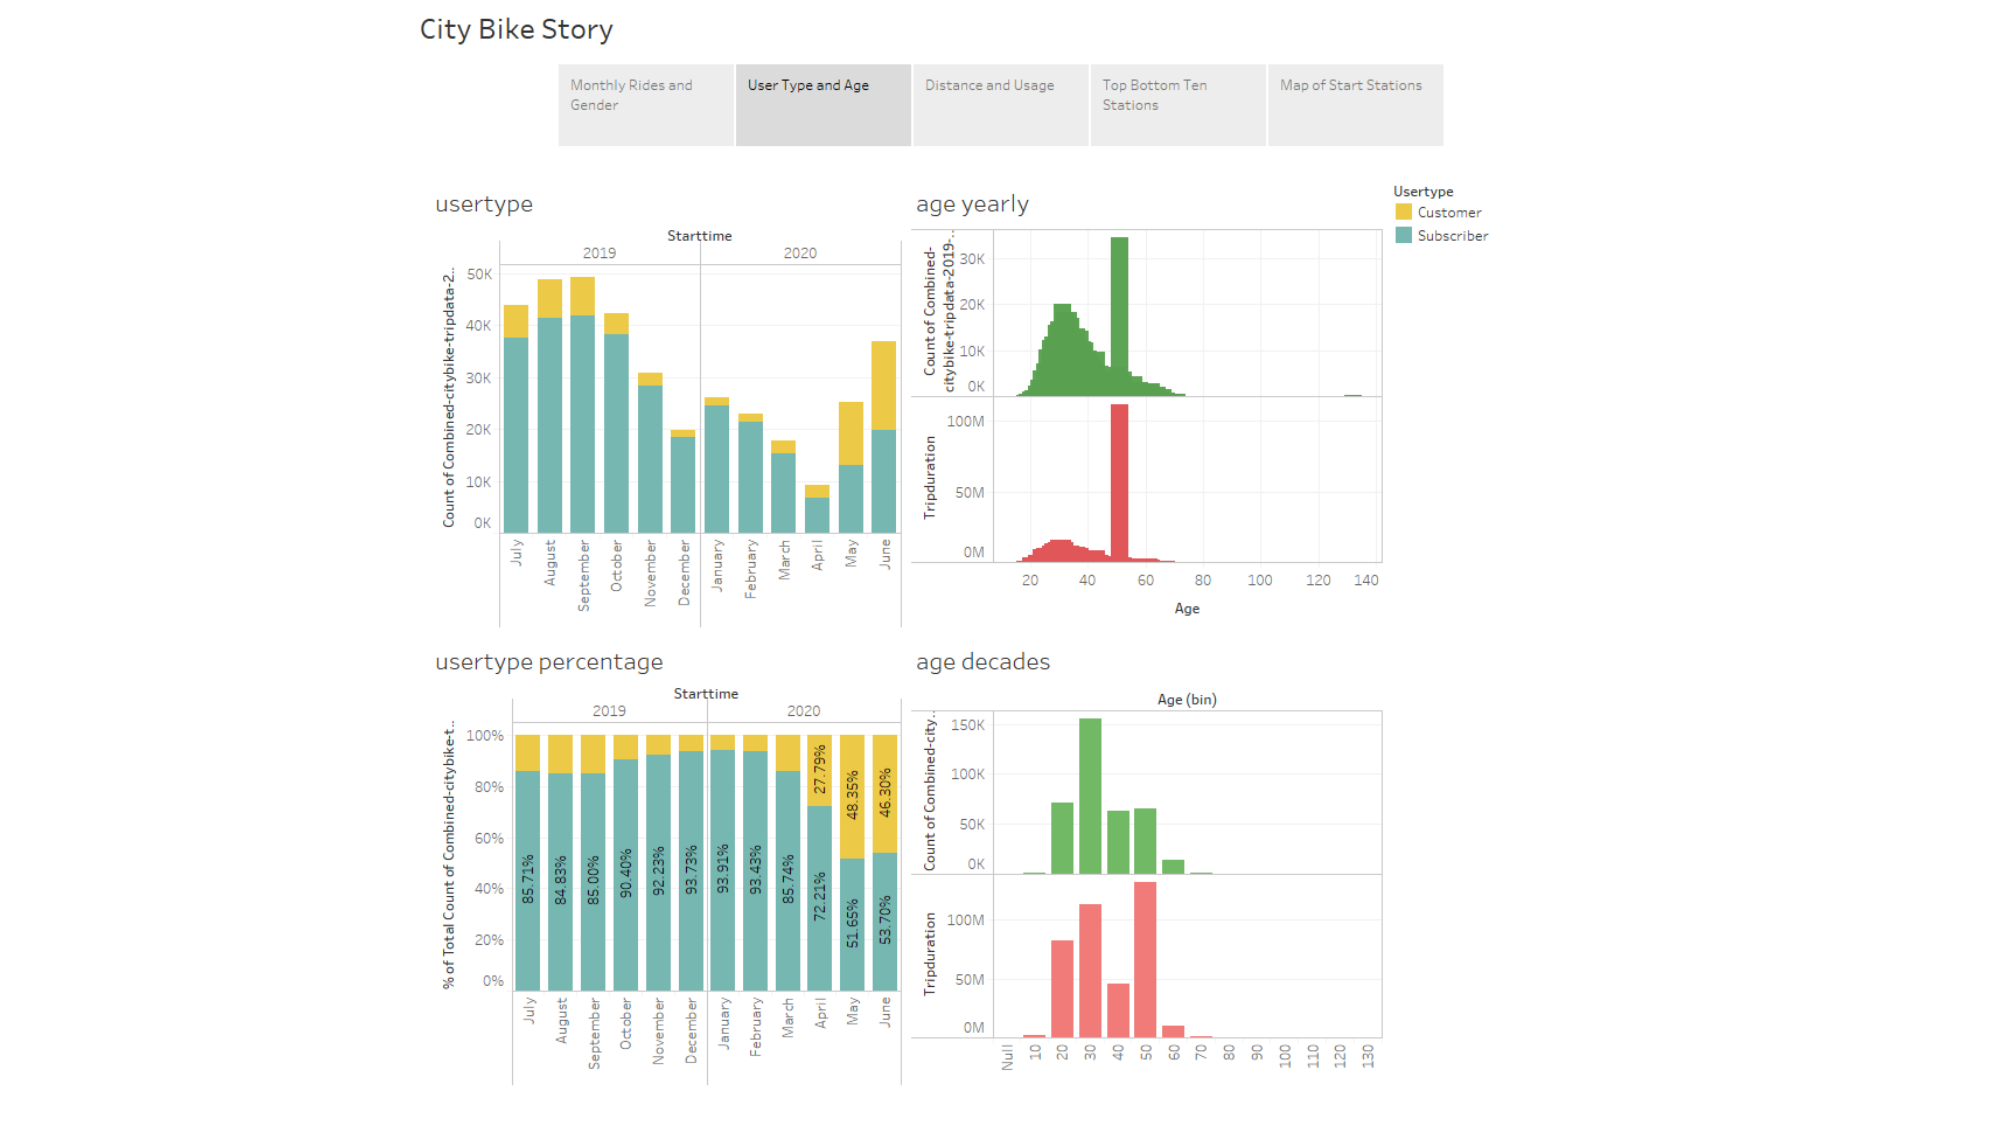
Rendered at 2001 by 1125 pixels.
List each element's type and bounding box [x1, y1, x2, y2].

picture [407, 0, 1593, 1125]
